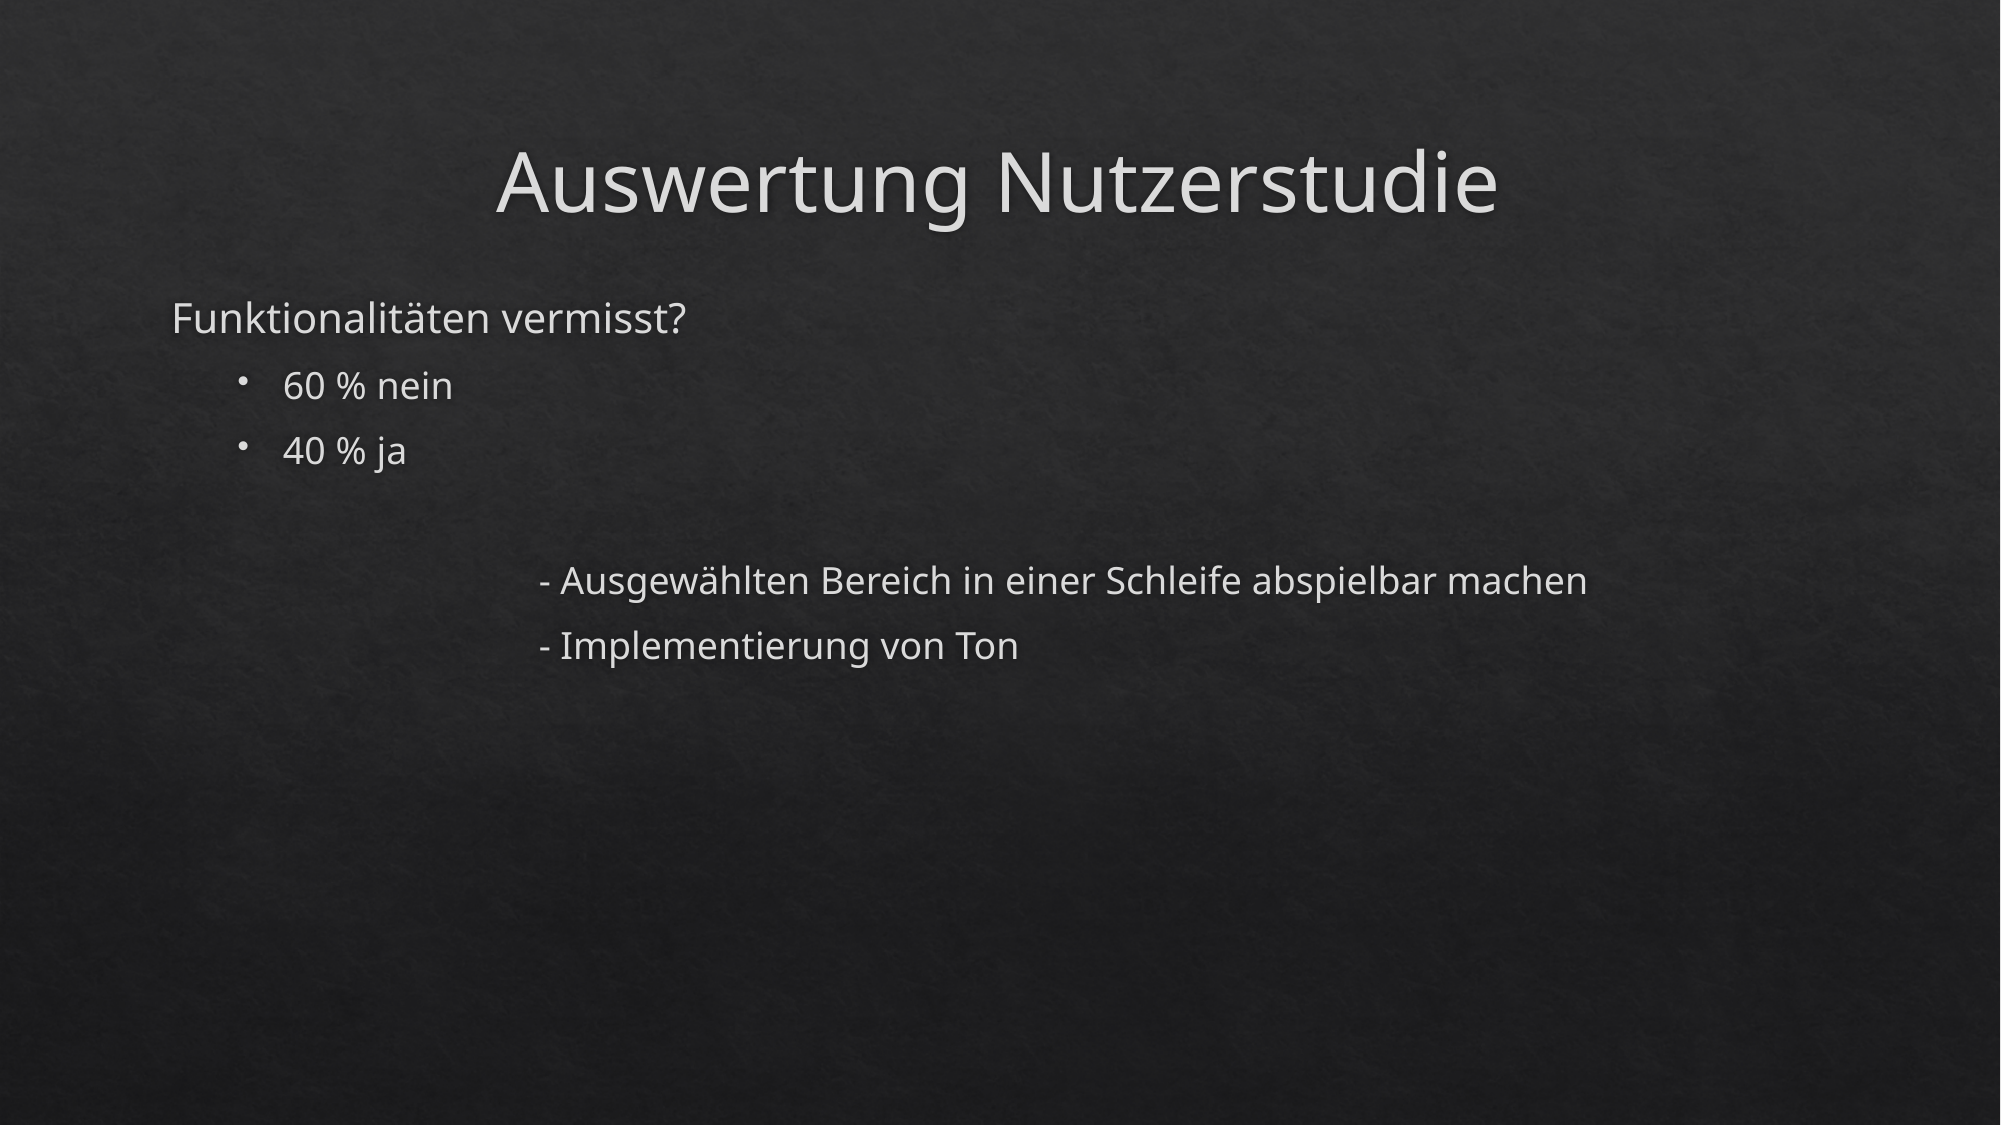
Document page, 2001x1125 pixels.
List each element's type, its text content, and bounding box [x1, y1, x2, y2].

title Auswertung Nutzerstudie [149, 99, 1849, 260]
list Funktionalitäten vermisst? 60 % nein 40 % ja - Ausgewählten Bereich in einer Schleife abspielbar machen - Implementierung von Ton [149, 284, 1849, 950]
